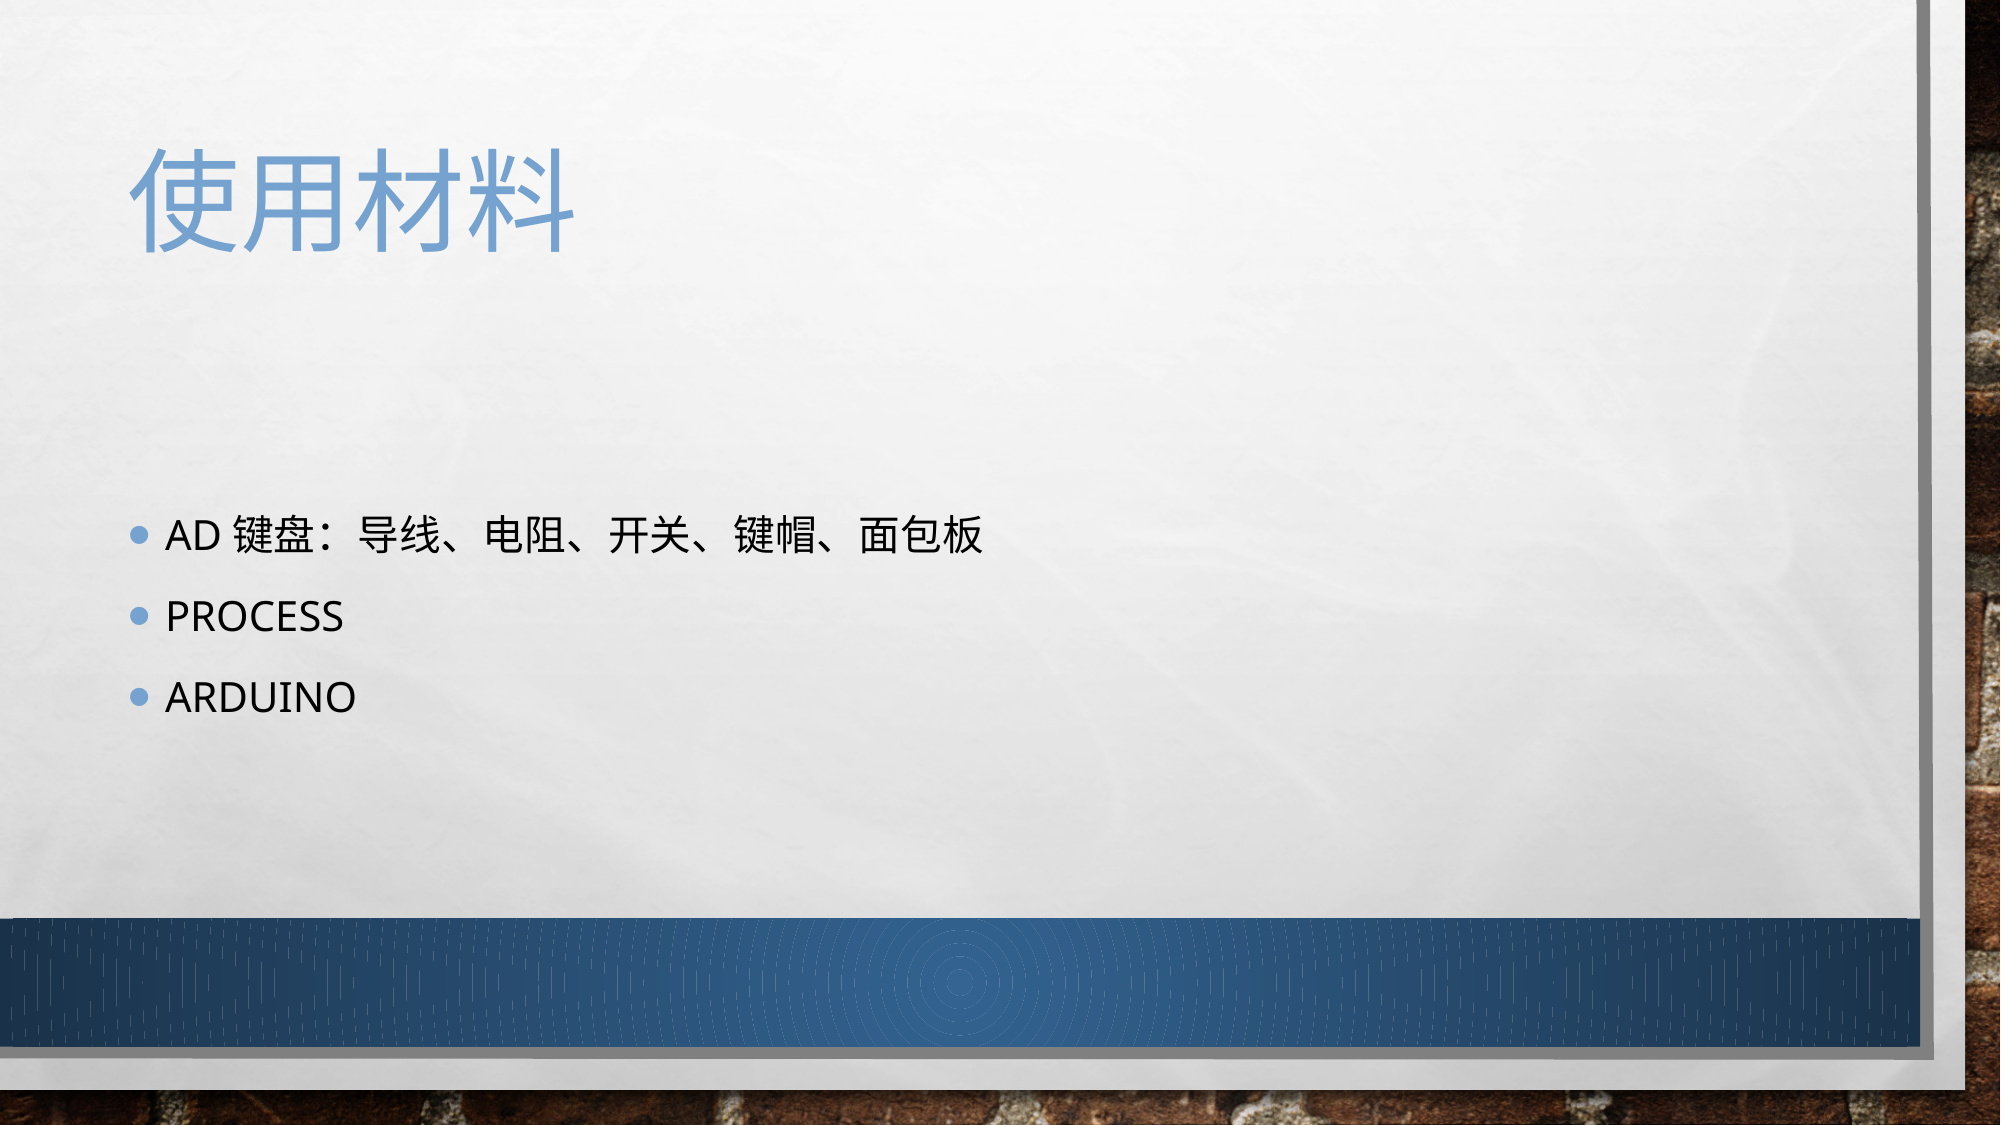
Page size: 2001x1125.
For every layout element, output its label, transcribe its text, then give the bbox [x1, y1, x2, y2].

title 使用材料 [112, 112, 1818, 302]
picture [0, 0, 2000, 1125]
list AD键盘：导线、电阻、开关、键帽、面包板 Process Arduino [112, 338, 1818, 882]
